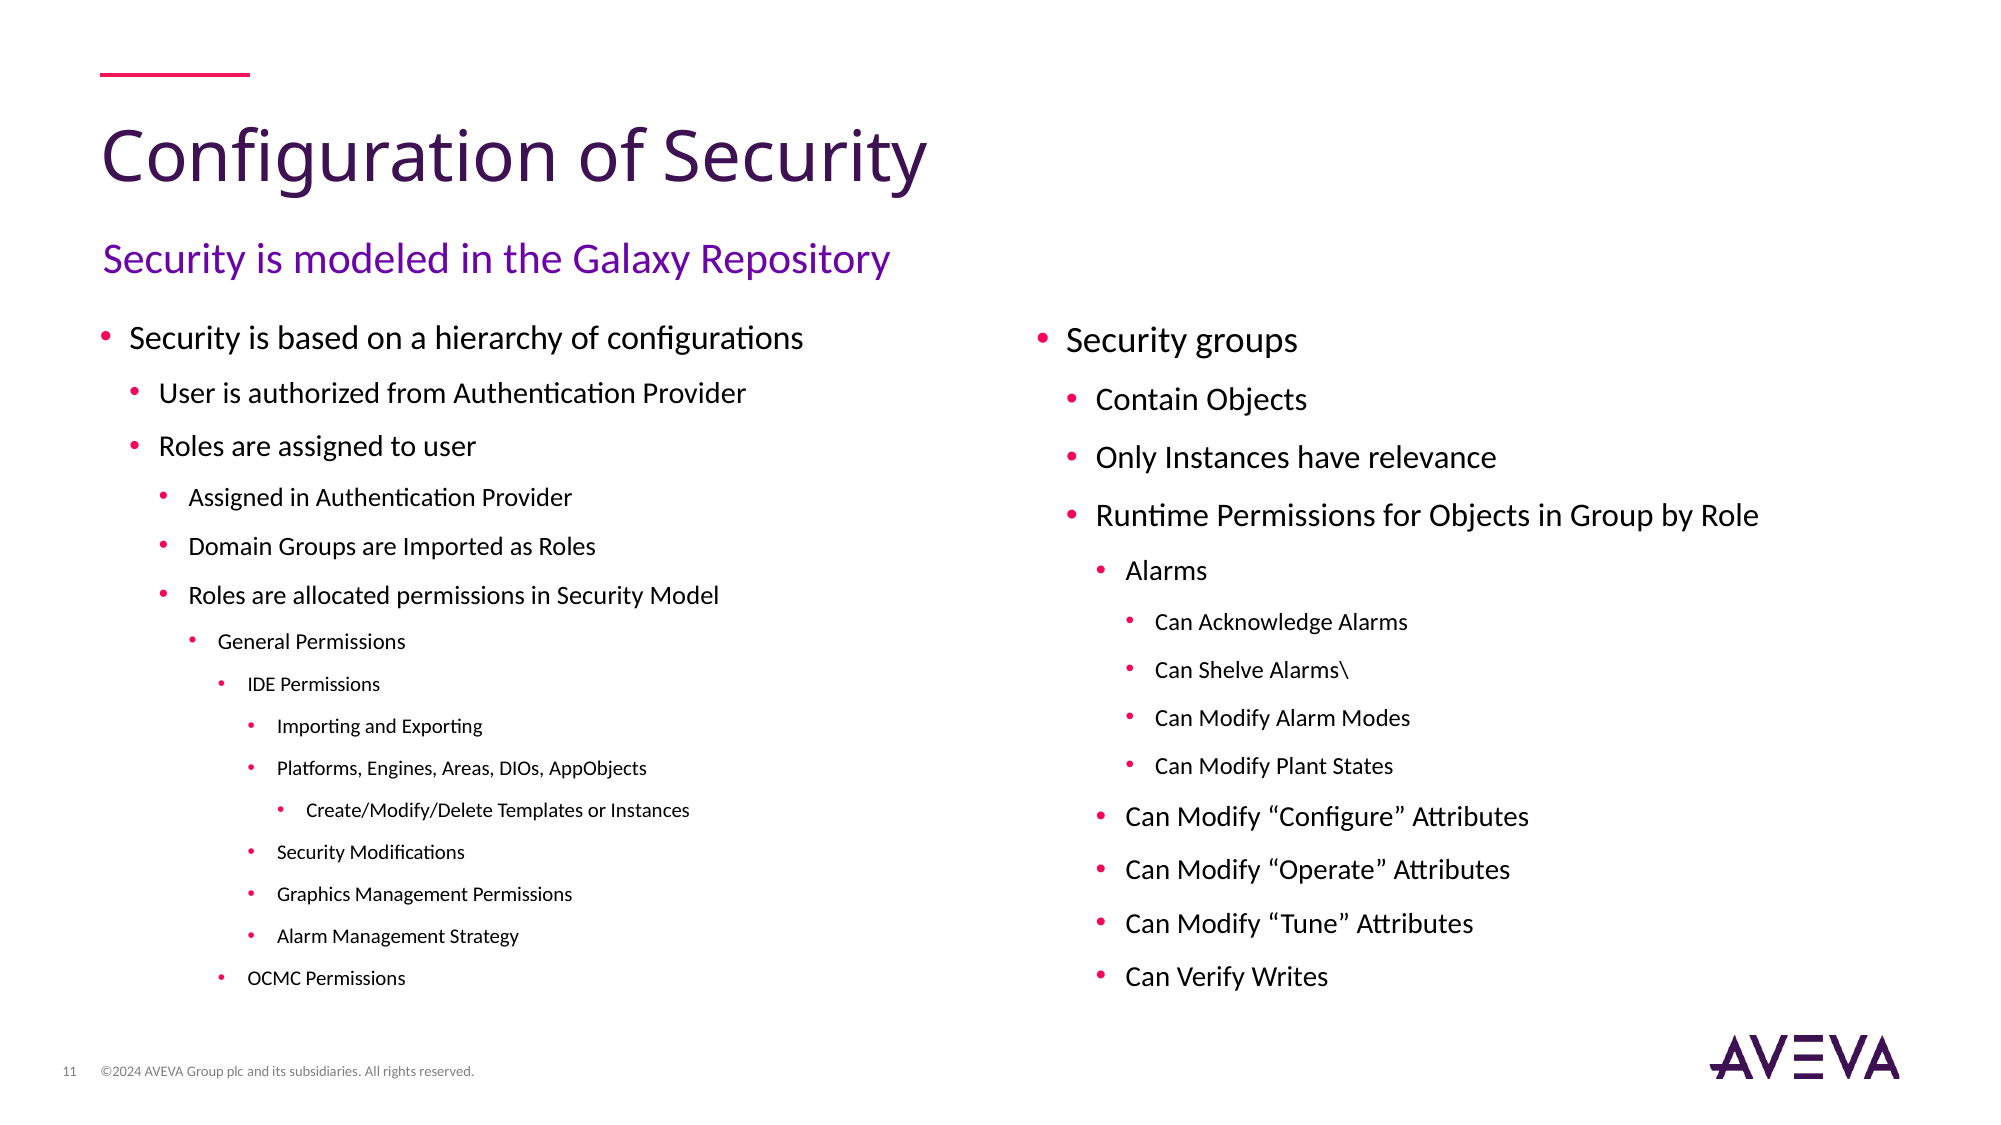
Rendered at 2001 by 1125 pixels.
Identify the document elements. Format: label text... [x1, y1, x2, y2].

list Security groups Contain Objects Only Instances have relevance Runtime Permissions for Objects in Group by Role Alarms Can Acknowledge Alarms Can Shelve Alarms\ Can Modify Alarm Modes Can Modify Plant States Can Modify “Configure” Attributes Can Modify “Operate” Attributes Can Modify “Tune” Attributes Can Verify Writes [1036, 314, 1899, 995]
title Configuration of Security [100, 96, 1901, 228]
list Security is modeled in the Galaxy Repository [99, 233, 1900, 287]
footer ©2024 AVEVA Group plc and its subsidiaries. All rights reserved. [100, 1026, 1280, 1080]
list Security is based on a hierarchy of configurations User is authorized from Authentication Provider Roles are assigned to user Assigned in Authentication Provider Domain Groups are Imported as Roles Roles are allocated permissions in Security Model General Permissions IDE Permissions Importing and Exporting Platforms, Engines, Areas, DIOs, AppObjects Create/Modify/Delete Templates or Instances Security Modifications Graphics Management Permissions Alarm Management Strategy OCMC Permissions [99, 314, 963, 995]
slide_number 11 [41, 1049, 77, 1080]
